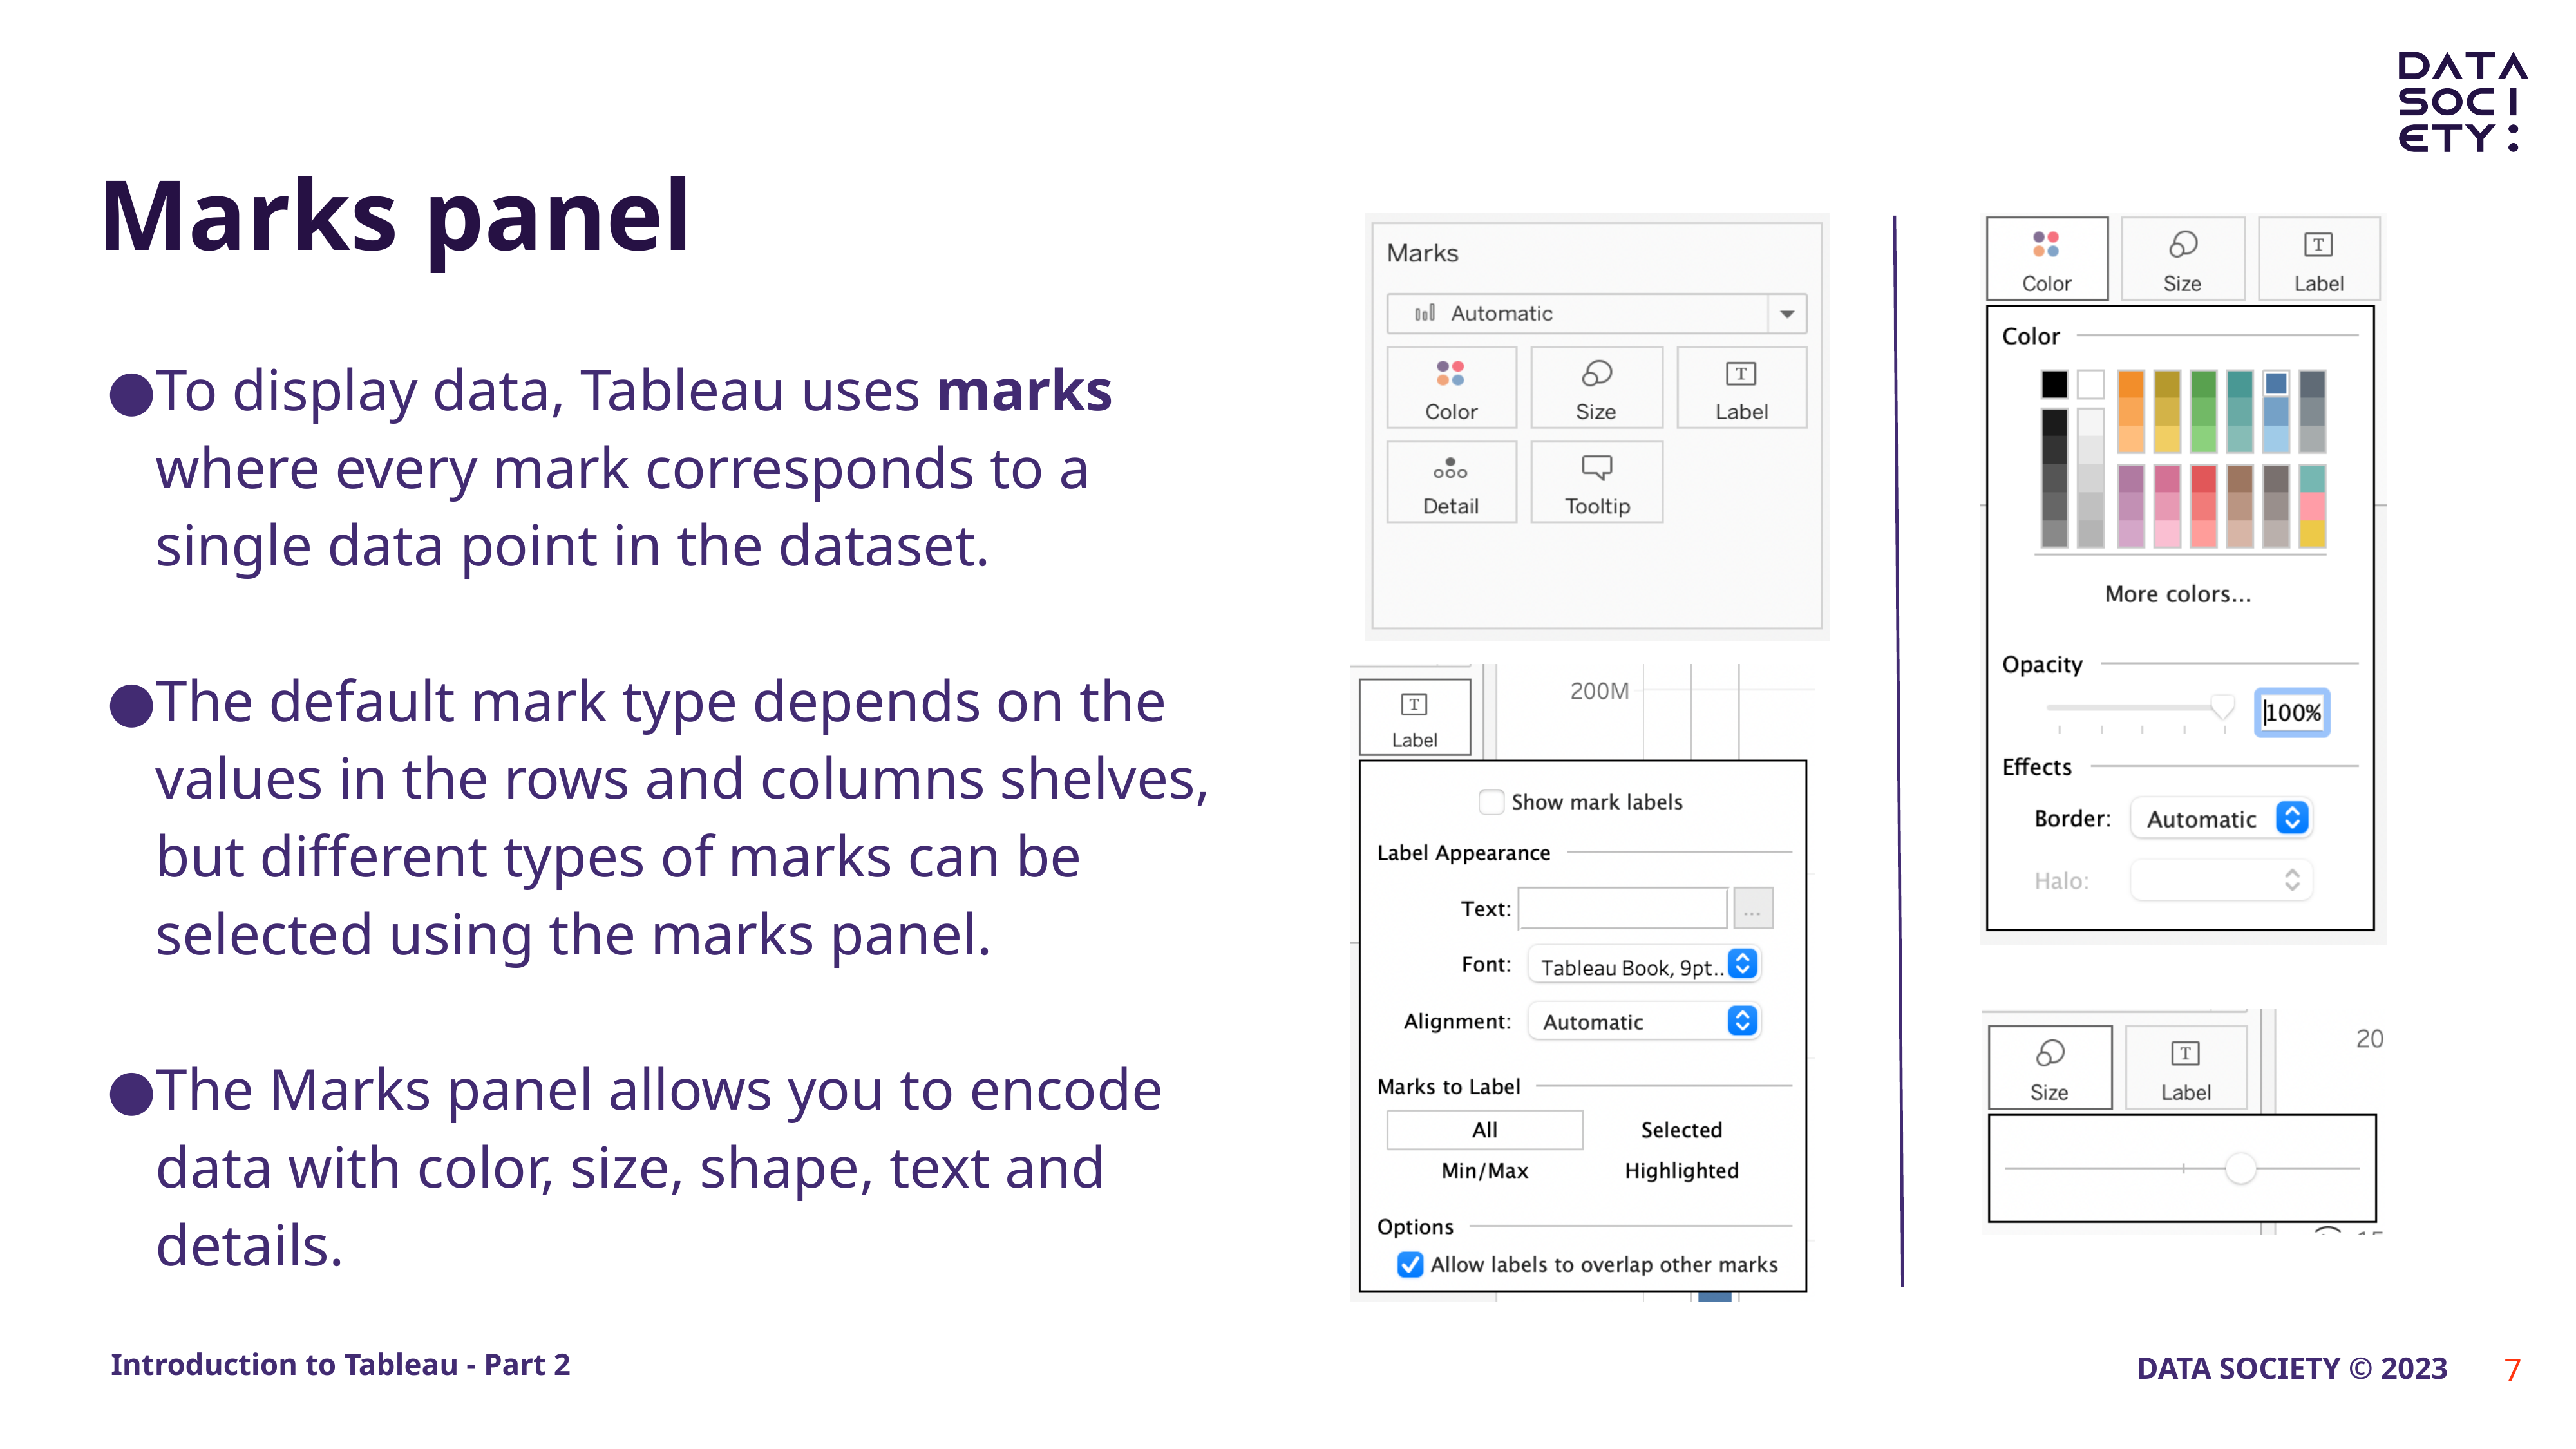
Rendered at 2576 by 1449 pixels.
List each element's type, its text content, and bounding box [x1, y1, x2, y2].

picture [1365, 212, 1830, 641]
slide_number ‹#› [2387, 1331, 2542, 1413]
picture [1980, 212, 2387, 945]
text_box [1894, 215, 1903, 1287]
picture [2399, 52, 2529, 152]
list To display data, Tableau uses marks where every mark corresponds to a single data point in the dataset. The default mark type depends on the values in the rows and columns shelves, but different types of marks can be selected using the marks panel. The Marks panel allows you to encode data with color, size, shape, text and details. [88, 325, 1258, 1331]
picture [1982, 1009, 2385, 1236]
picture [1350, 664, 1815, 1302]
title Marks panel [88, 113, 2488, 274]
